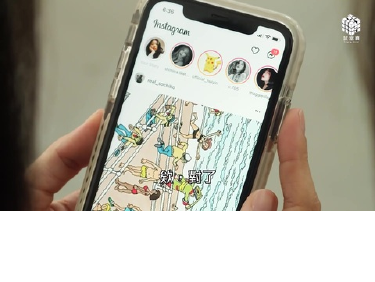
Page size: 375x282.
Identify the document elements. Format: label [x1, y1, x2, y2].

picture [0, 0, 375, 212]
